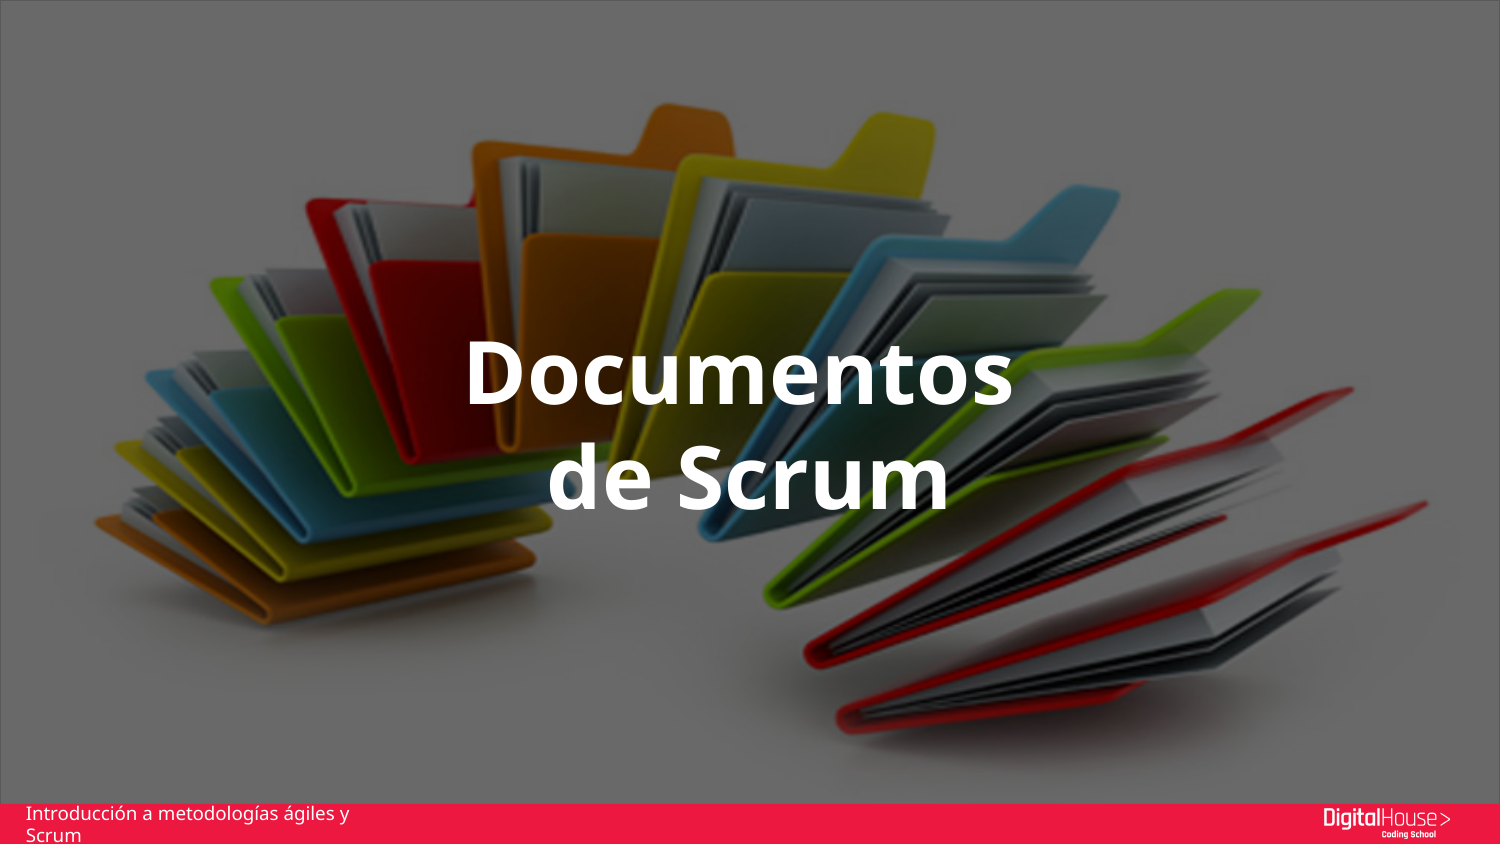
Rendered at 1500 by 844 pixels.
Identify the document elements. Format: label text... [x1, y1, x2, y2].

text_box [0, 803, 1500, 844]
text_box Introducción a metodologías ágiles y Scrum [18, 812, 417, 836]
text_box Documentos de Scrum [0, 0, 1500, 803]
picture [1324, 808, 1451, 839]
